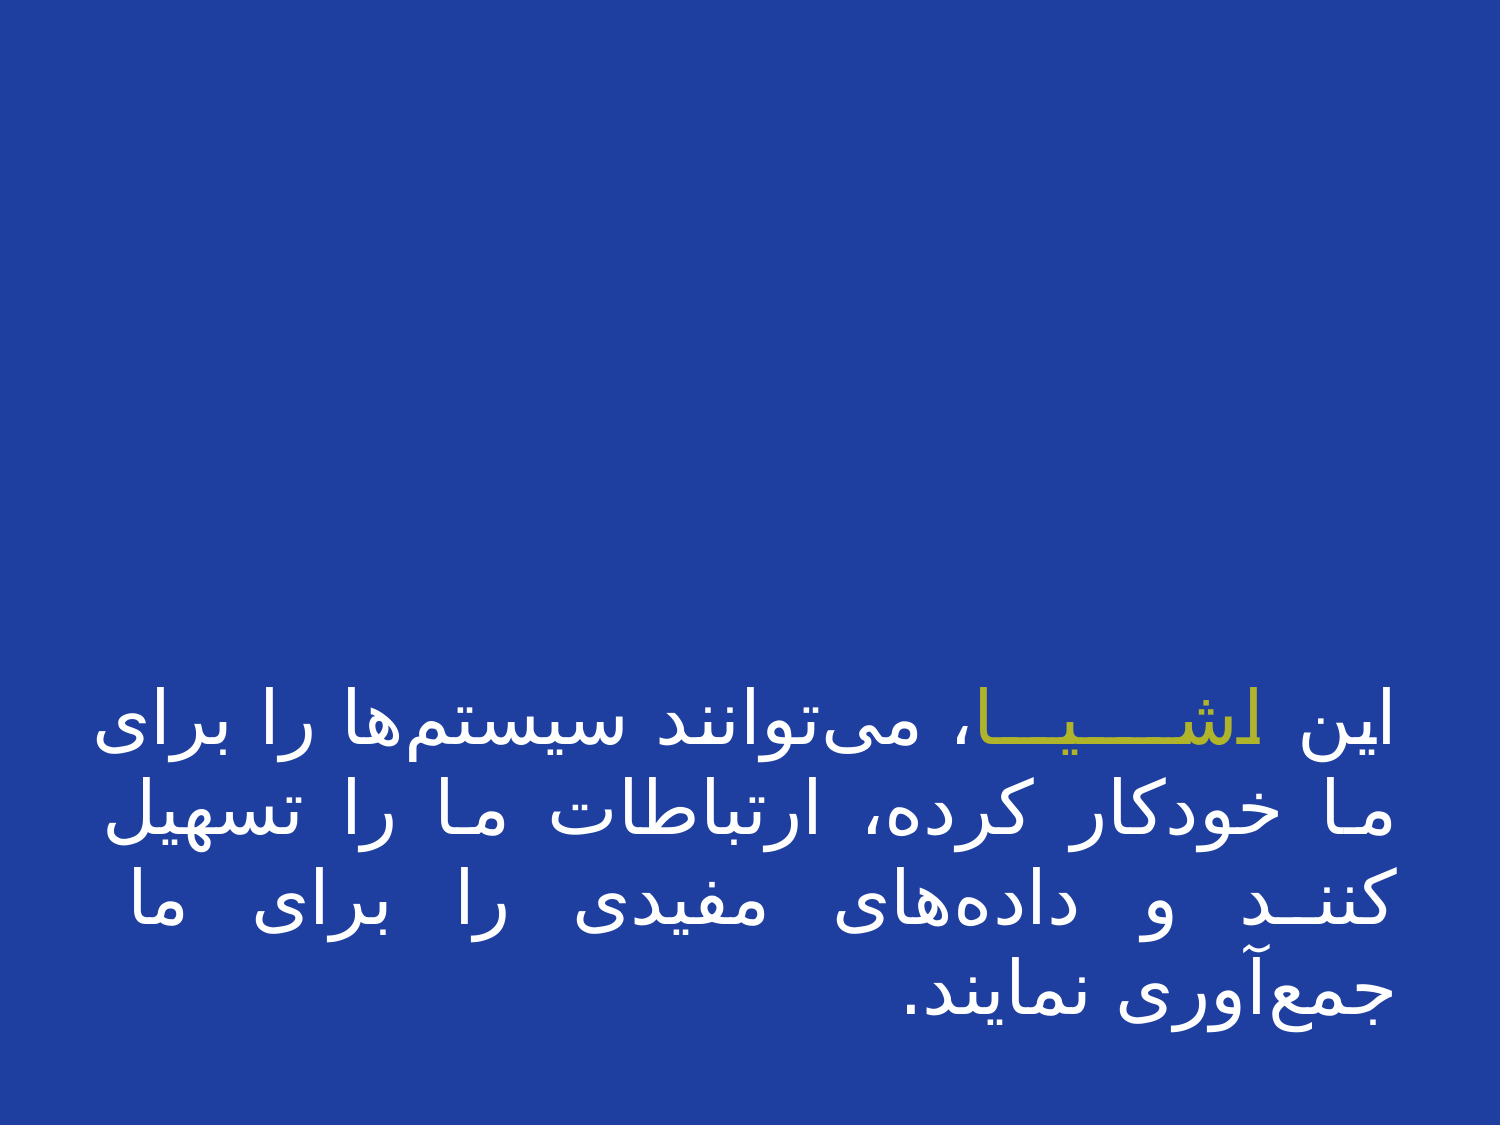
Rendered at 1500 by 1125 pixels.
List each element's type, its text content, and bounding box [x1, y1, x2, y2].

text_box این اشـــیــا، می‌توانند سیستم‌ها را برای ما خودکار کرده، ارتباطات ما را تسهیل کنند و داده‌های مفیدی را برای ما جمع‌آوری نمایند. [74, 662, 1413, 1038]
